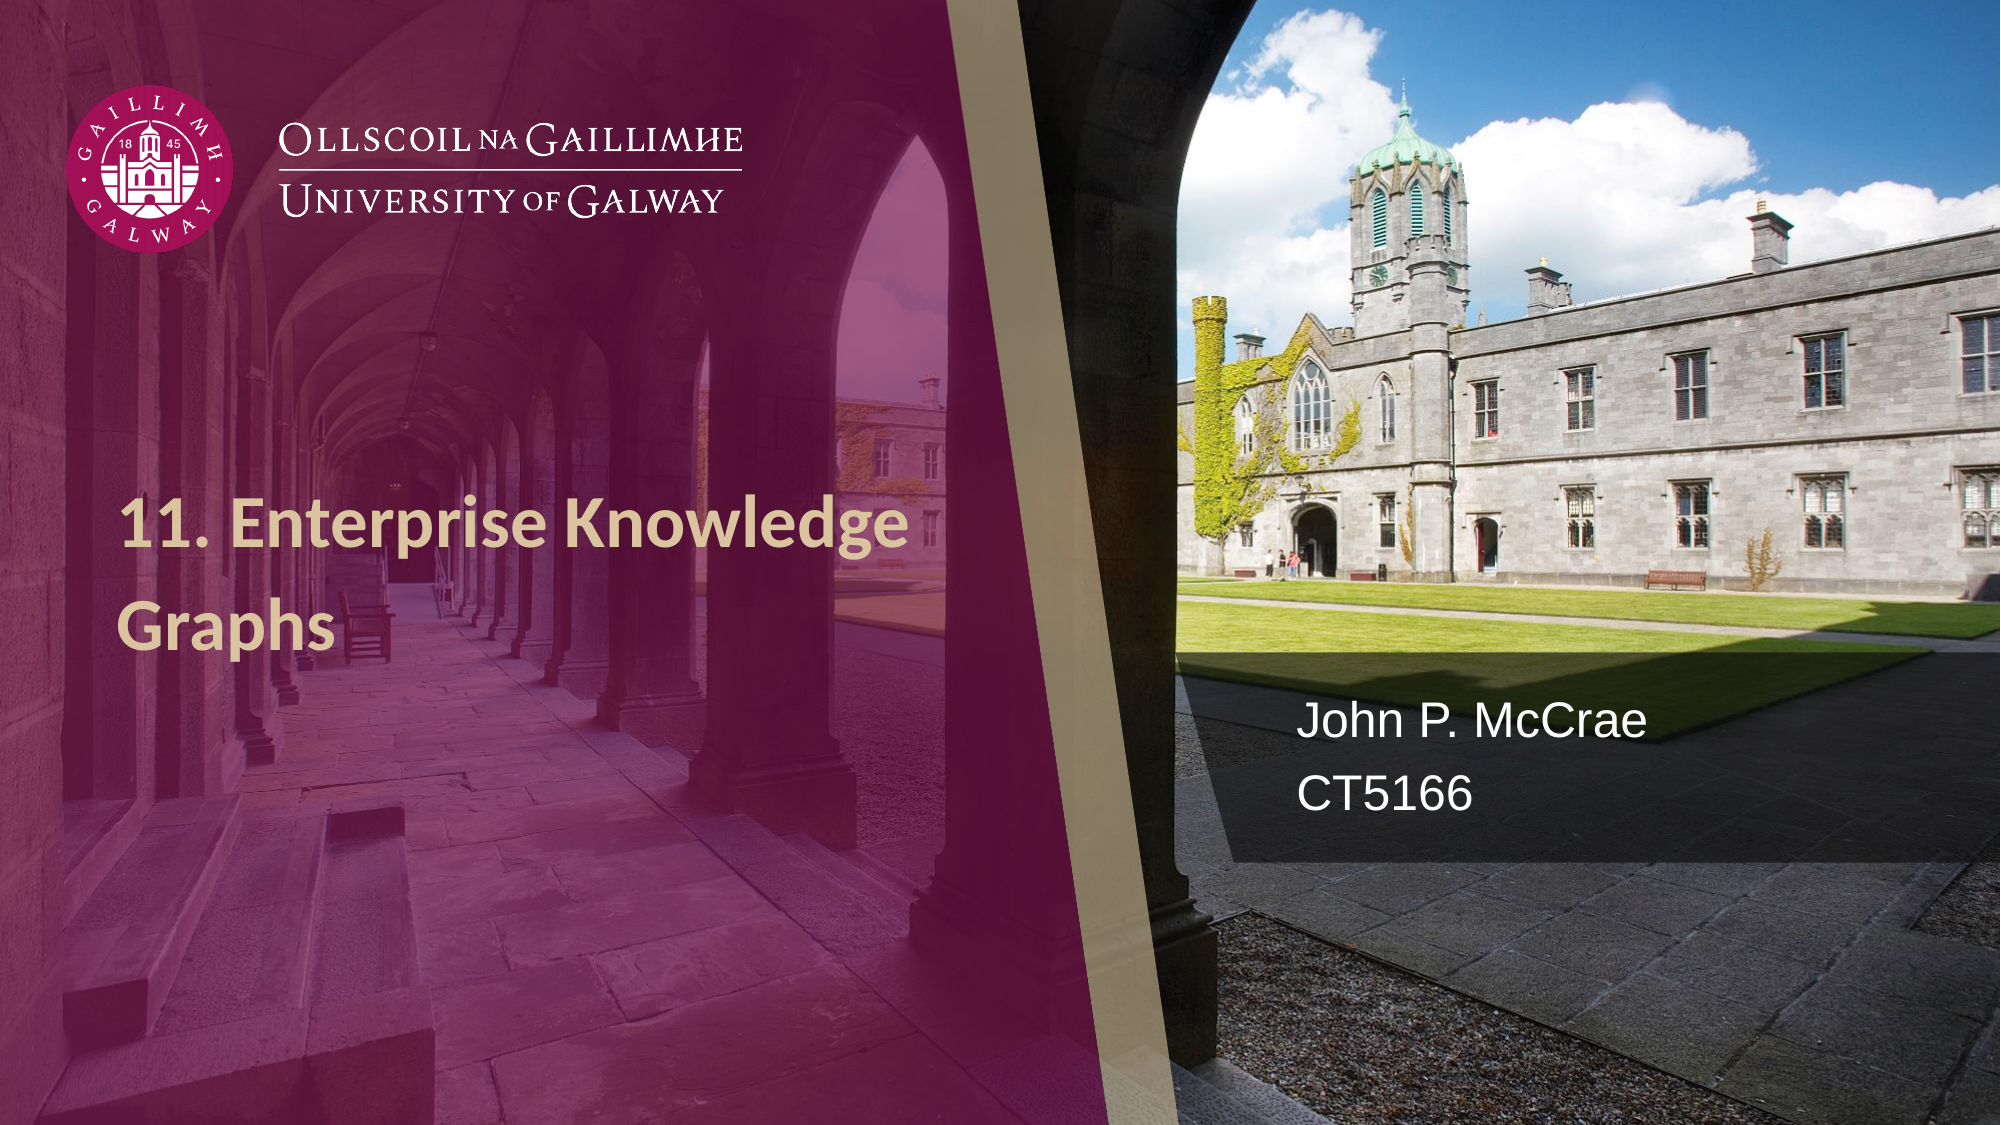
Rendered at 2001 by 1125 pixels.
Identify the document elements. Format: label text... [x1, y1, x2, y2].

title 11. Enterprise Knowledge Graphs [101, 441, 1000, 684]
picture [66, 85, 742, 253]
subtitle John P. McCrae CT5166 [1272, 660, 1991, 847]
picture [1018, 0, 2000, 1125]
